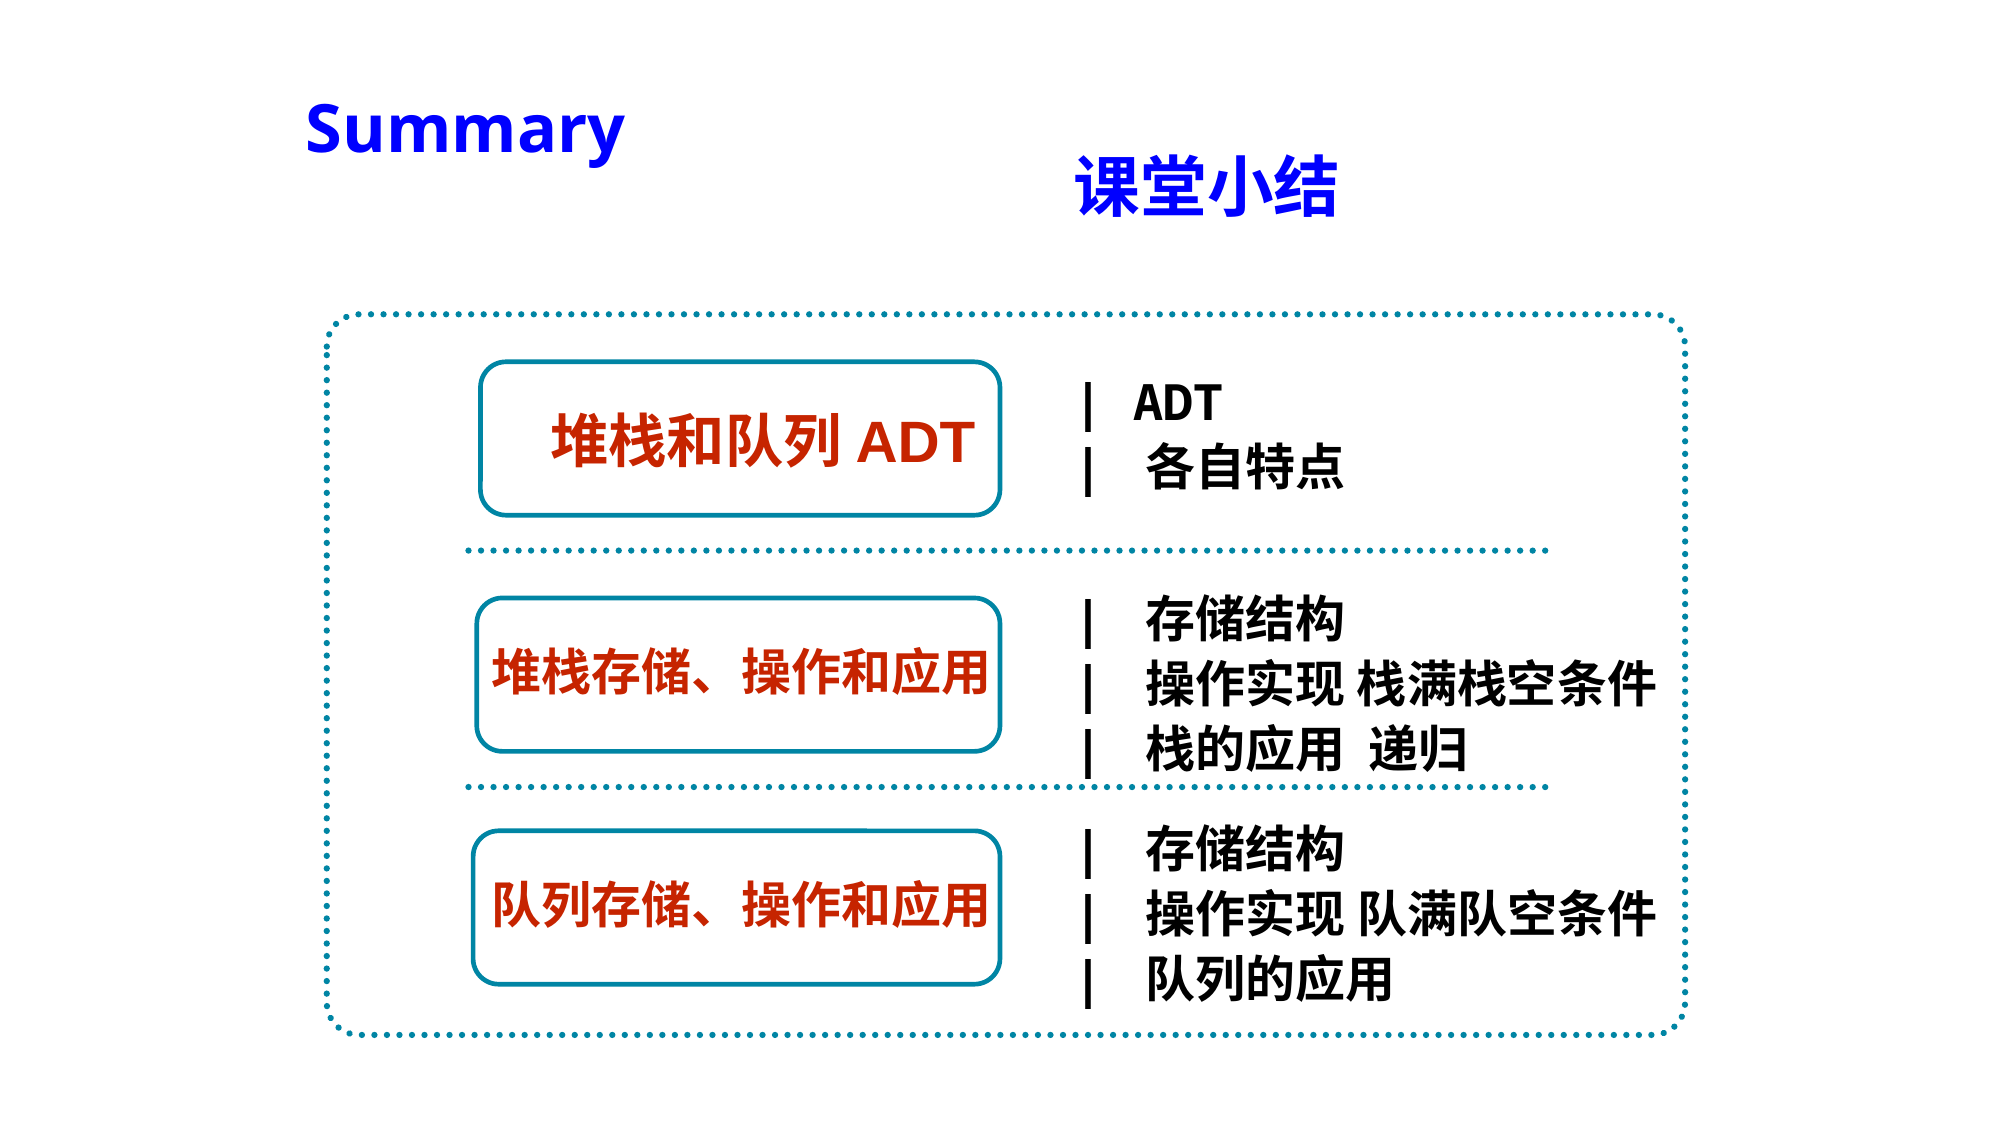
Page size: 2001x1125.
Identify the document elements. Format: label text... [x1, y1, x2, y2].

text_box Summary [291, 78, 811, 173]
text_box | 存储结构 | 操作实现 栈满栈空条件 | 栈的应用 递归 [1059, 580, 1709, 786]
text_box | 存储结构 | 操作实现 队满队空条件 | 队列的应用 [1059, 810, 1686, 1016]
text_box [326, 314, 1686, 1035]
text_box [397, 597, 1107, 752]
text_box 课堂小结 [1059, 137, 1674, 232]
text_box | ADT | 各自特点 [1166, 362, 1615, 503]
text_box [385, 361, 1166, 516]
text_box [409, 830, 1107, 985]
